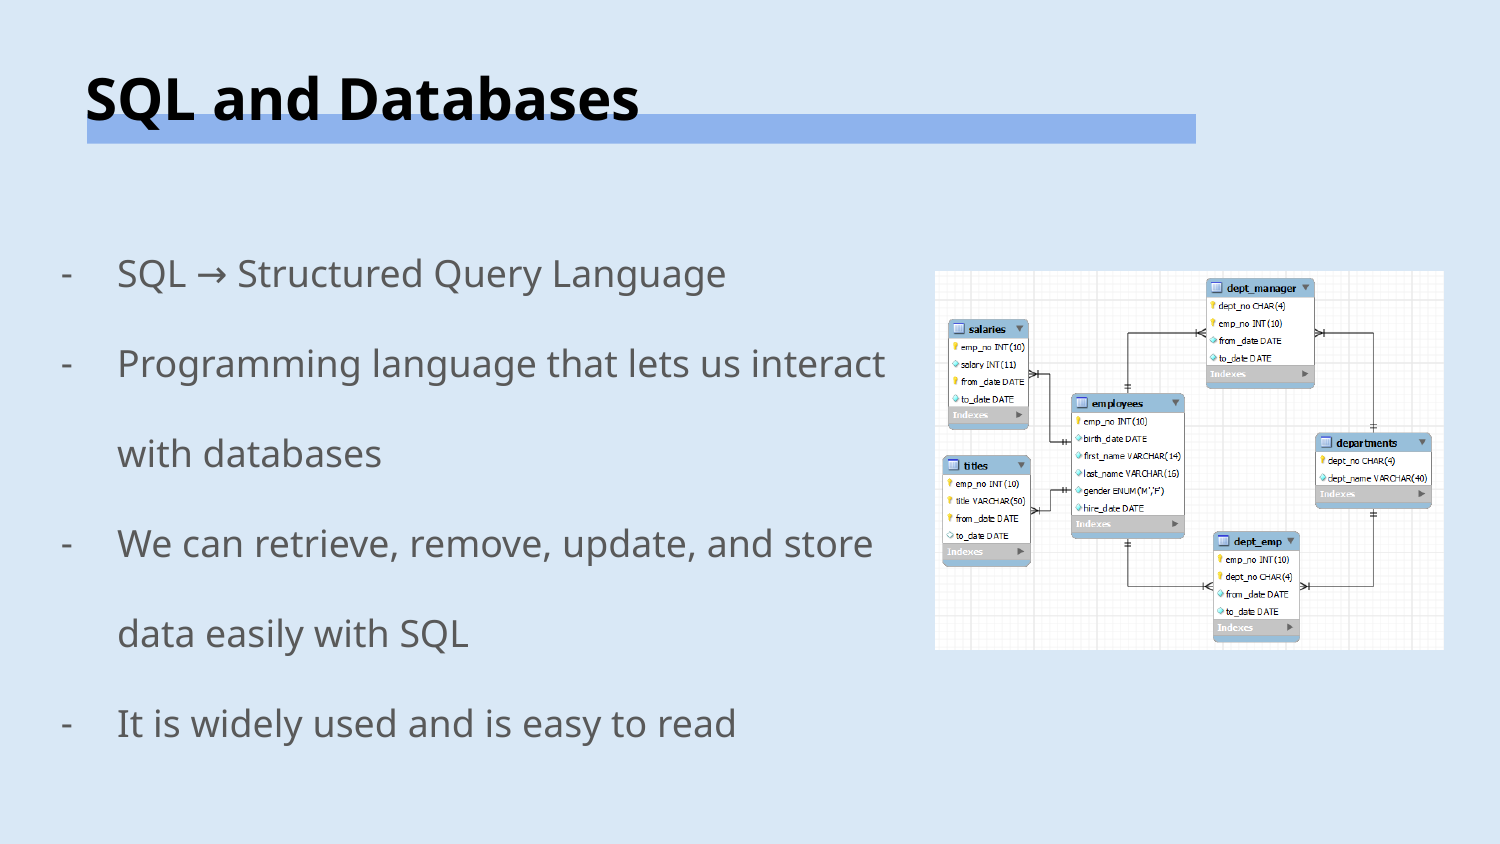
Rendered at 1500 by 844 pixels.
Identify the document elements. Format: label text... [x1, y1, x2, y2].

title SQL and Databases [70, 46, 1324, 125]
text_box [87, 125, 1196, 144]
list SQL → Structured Query Language Programming language that lets us interact with databases We can retrieve, remove, update, and store data easily with SQL It is widely used and is easy to read [27, 189, 926, 822]
picture [935, 271, 1445, 650]
